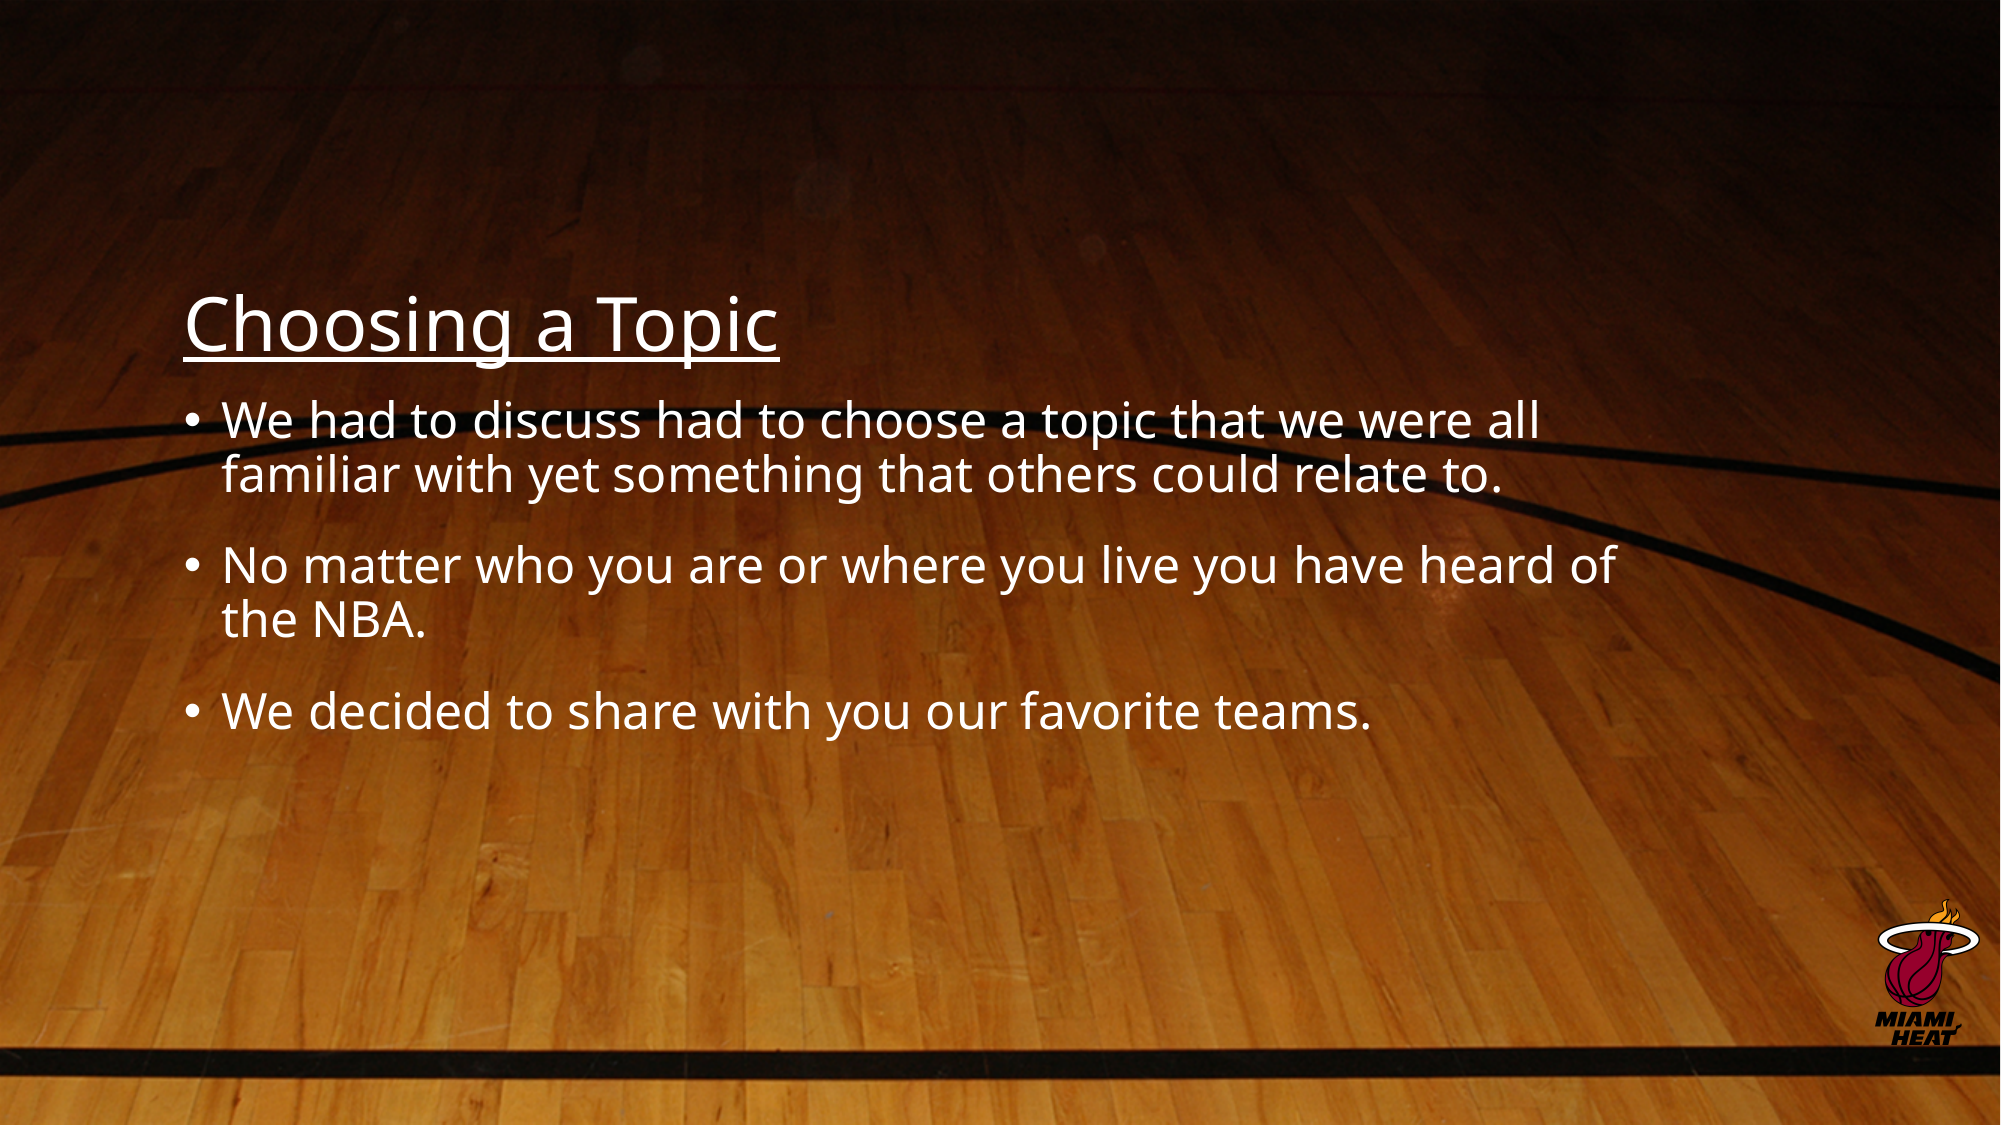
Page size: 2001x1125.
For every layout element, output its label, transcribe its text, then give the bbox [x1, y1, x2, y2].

title Choosing a Topic [168, 187, 1819, 375]
list We had to discuss had to choose a topic that we were all familiar with yet something that others could relate to. No matter who you are or where you live you have heard of the NBA. We decided to share with you our favorite teams. [168, 387, 1657, 813]
picture [0, 0, 2001, 1125]
